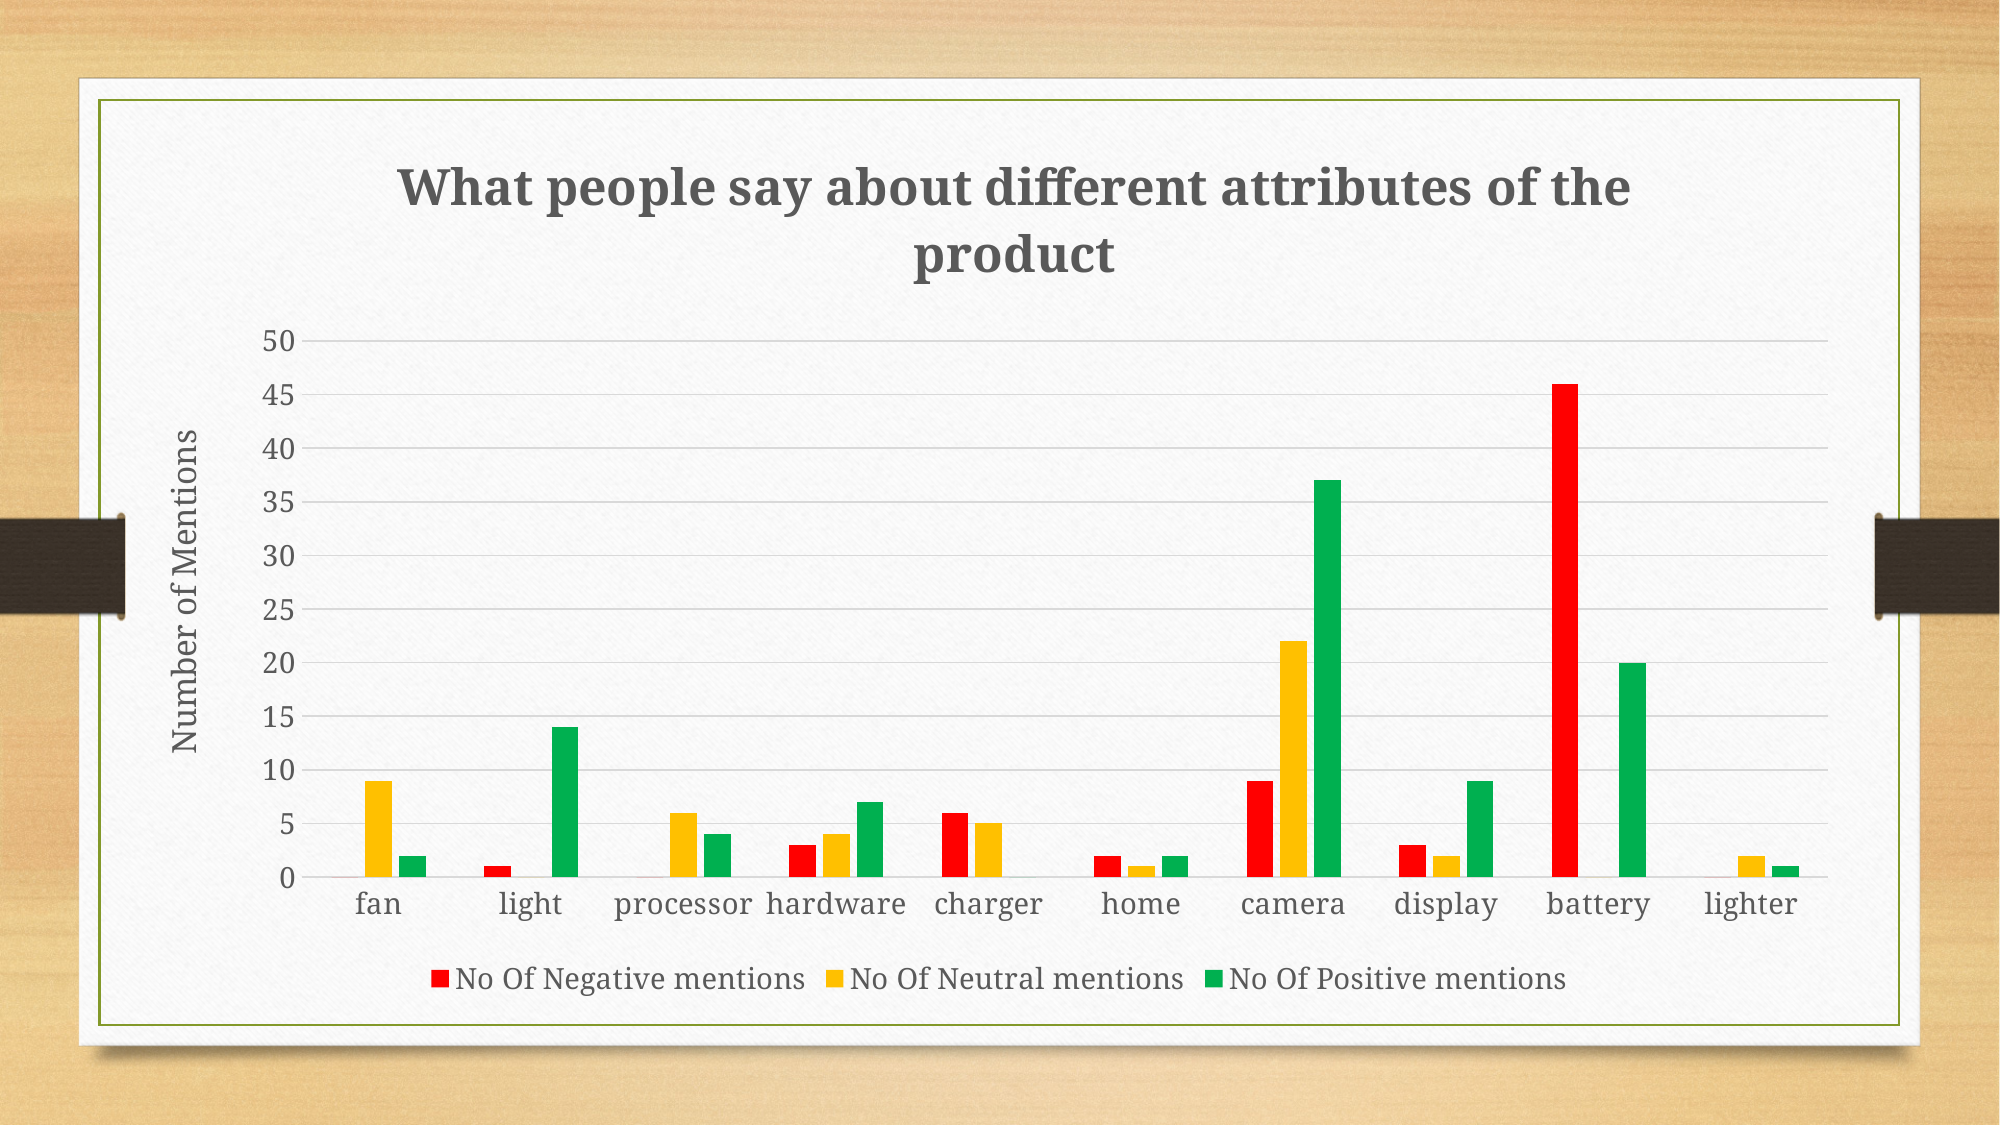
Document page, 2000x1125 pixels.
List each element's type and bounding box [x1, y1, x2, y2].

chart [136, 112, 1863, 1006]
picture [0, 0, 2000, 1125]
